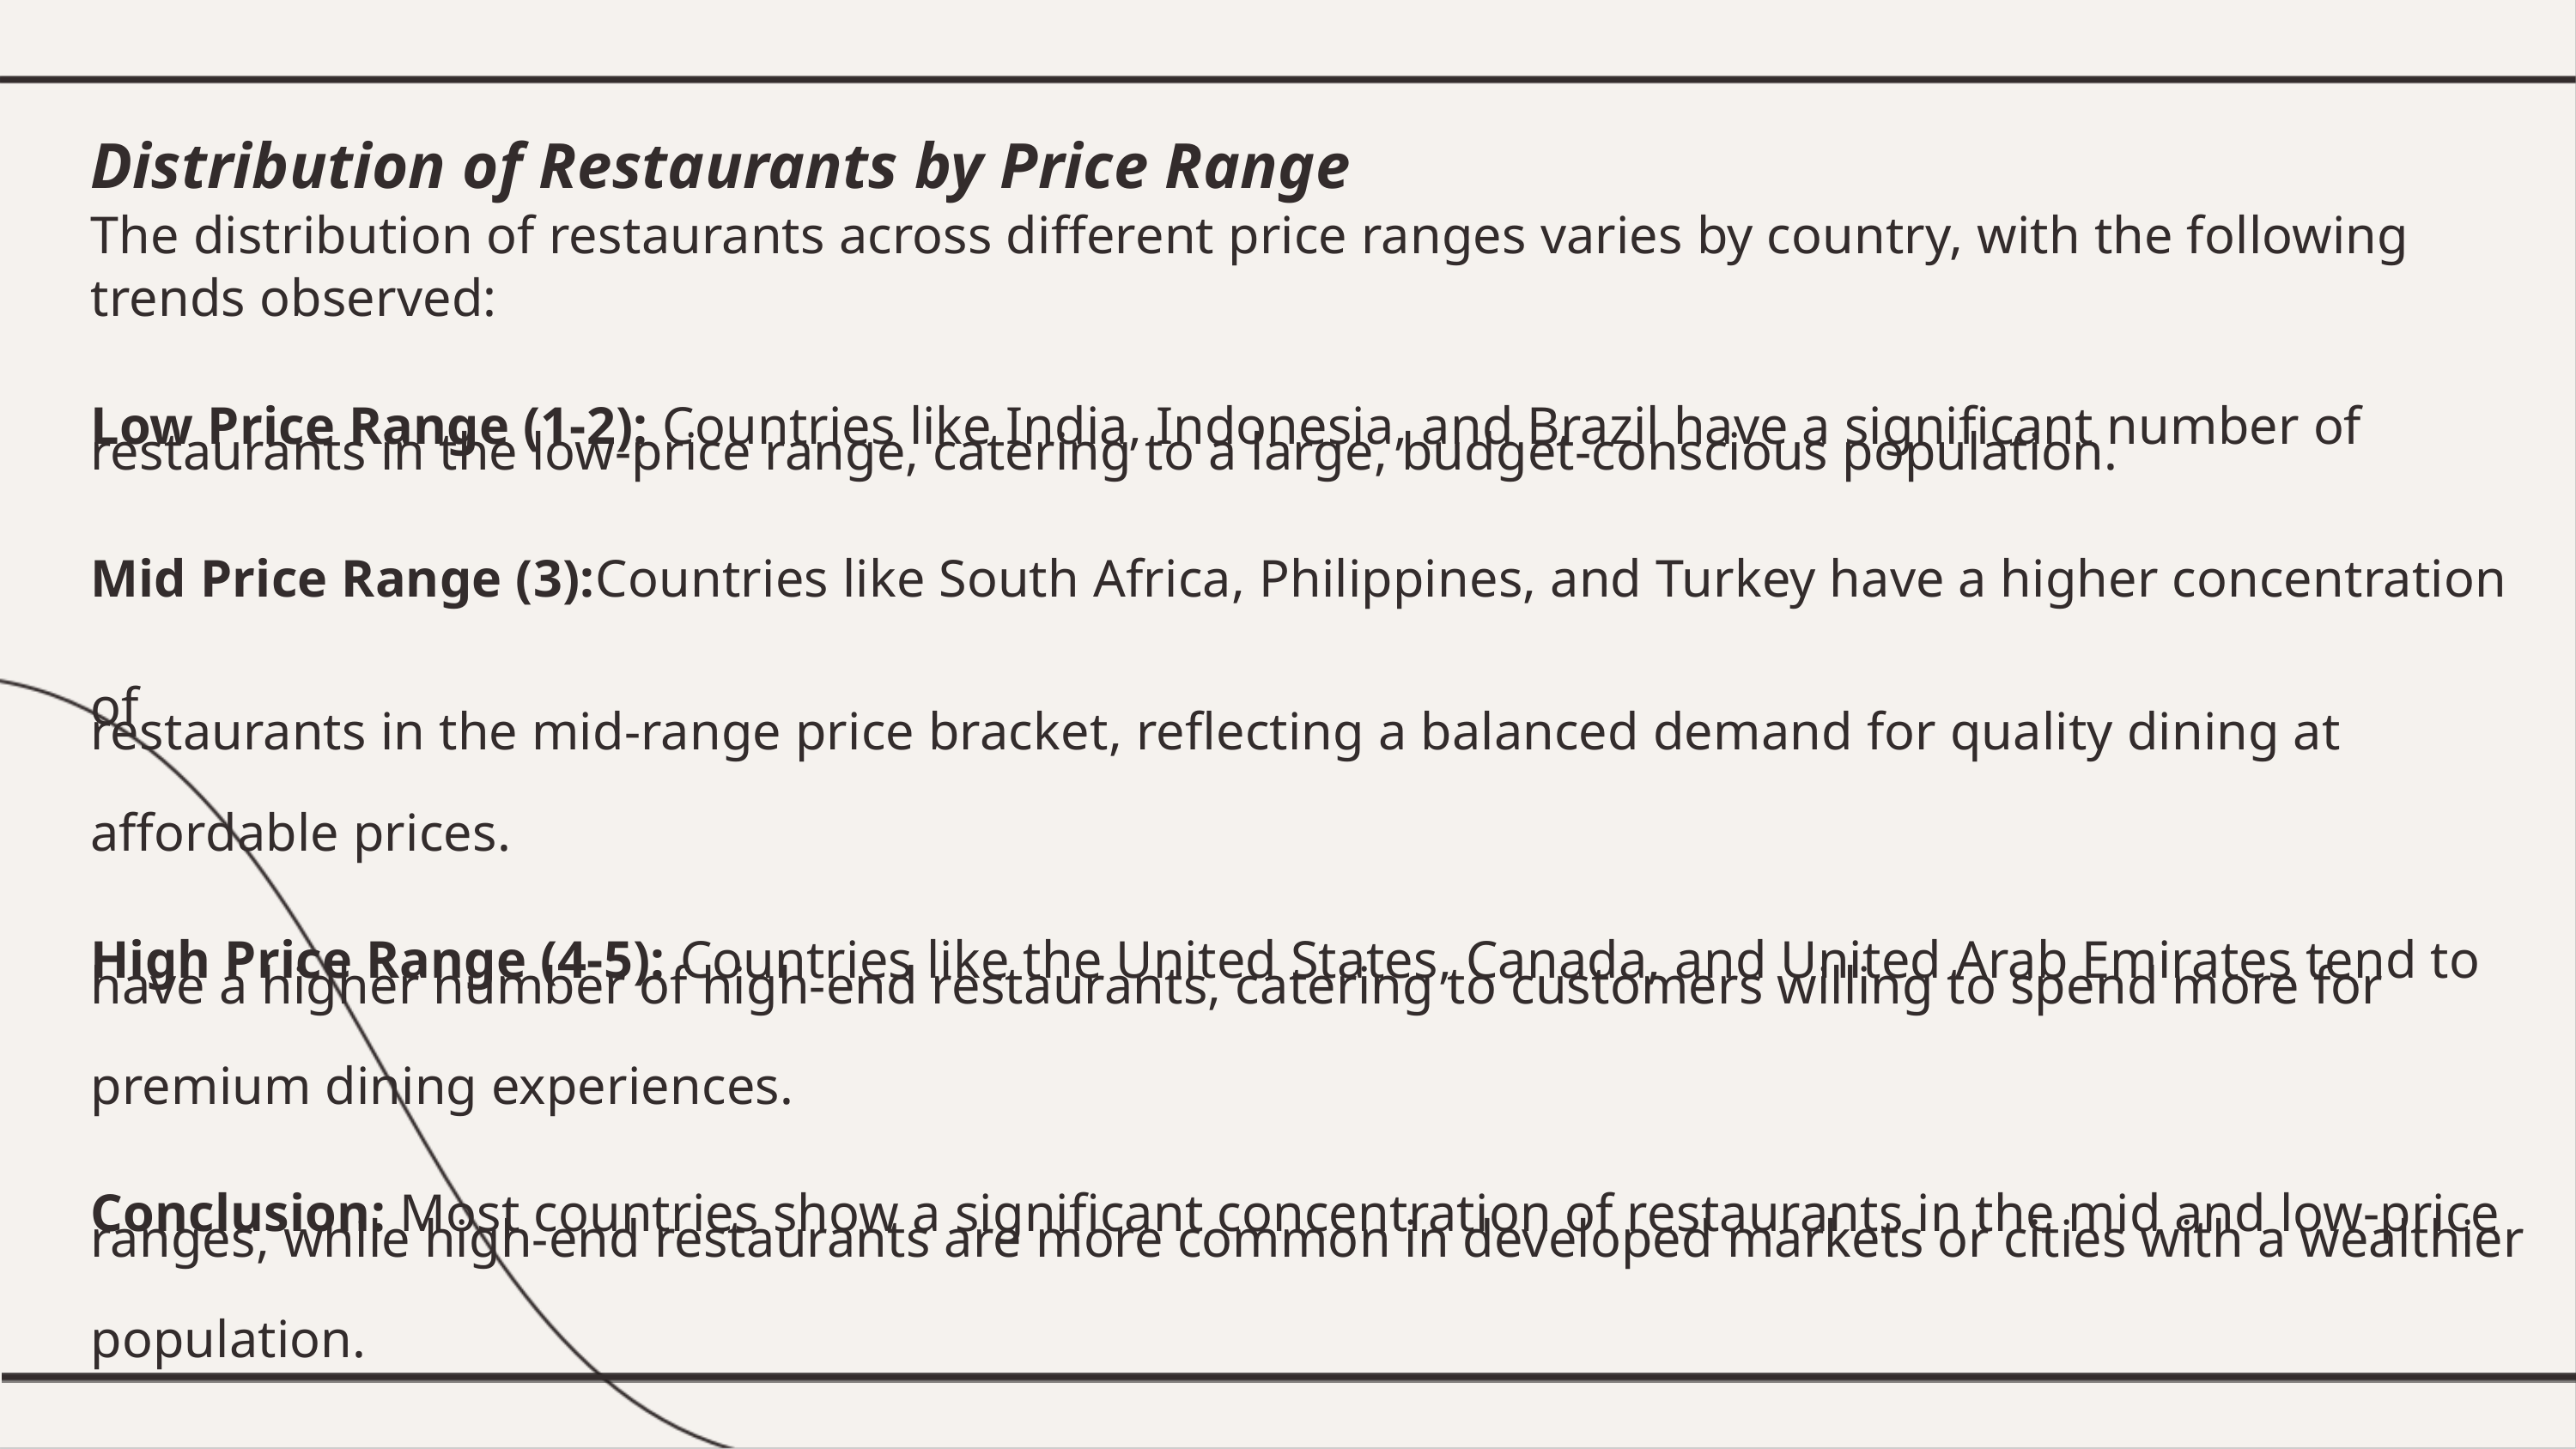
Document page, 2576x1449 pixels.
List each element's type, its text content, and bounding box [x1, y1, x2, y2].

text_box [2, 1373, 2576, 1383]
text_box [0, 0, 2576, 1449]
text_box Distribution of Restaurants by Price Range The distribution of restaurants across different price ranges varies by country, with the following trends observed: Low Price Range (1-2): Countries like India, Indonesia, and Brazil have a signiﬁcant number of restaurants in the low-price range, catering to a large, budget-conscious population. Mid Price Range (3):Countries like South Africa, Philippines, and Turkey have a higher concentration of restaurants in the mid-range price bracket, reflecting a balanced demand for quality dining at affordable prices. High Price Range (4-5): Countries like the United States, Canada, and United Arab Emirates tend to have a higher number of high-end restaurants, catering to customers willing to spend more for premium dining experiences. Conclusion: Most countries show a signiﬁcant concentration of restaurants in the mid and low-price ranges, while high-end restaurants are more common in developed markets or cities with a wealthier population. [90, 113, 2552, 1368]
